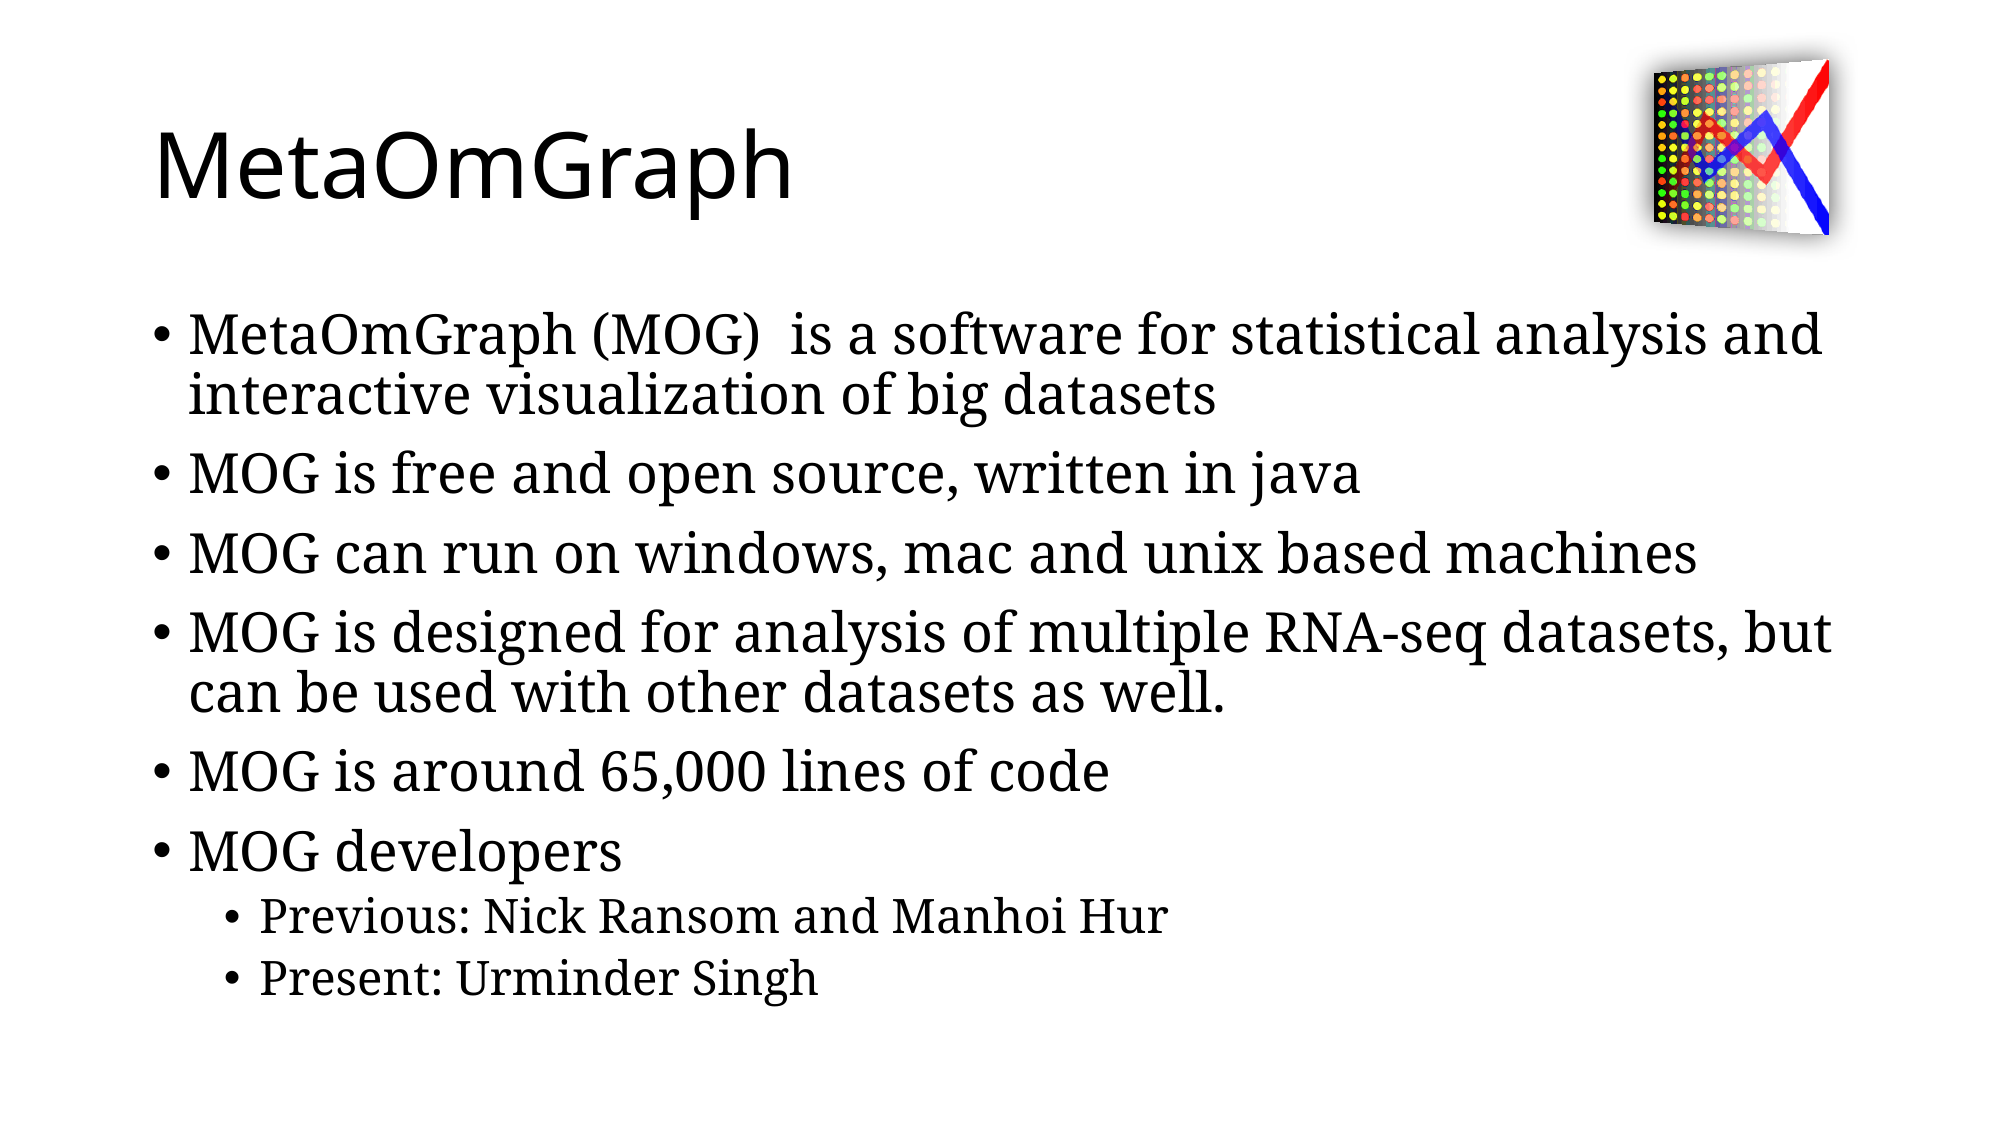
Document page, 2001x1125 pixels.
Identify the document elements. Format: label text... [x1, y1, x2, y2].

list MetaOmGraph (MOG) is a software for statistical analysis and interactive visualization of big datasets MOG is free and open source, written in java MOG can run on windows, mac and unix based machines MOG is designed for analysis of multiple RNA-seq datasets, but can be used with other datasets as well. MOG is around 65,000 lines of code MOG developers Previous: Nick Ransom and Manhoi Hur Present: Urminder Singh [137, 299, 1863, 1014]
title MetaOmGraph [137, 59, 1863, 278]
picture [1654, 59, 1829, 235]
